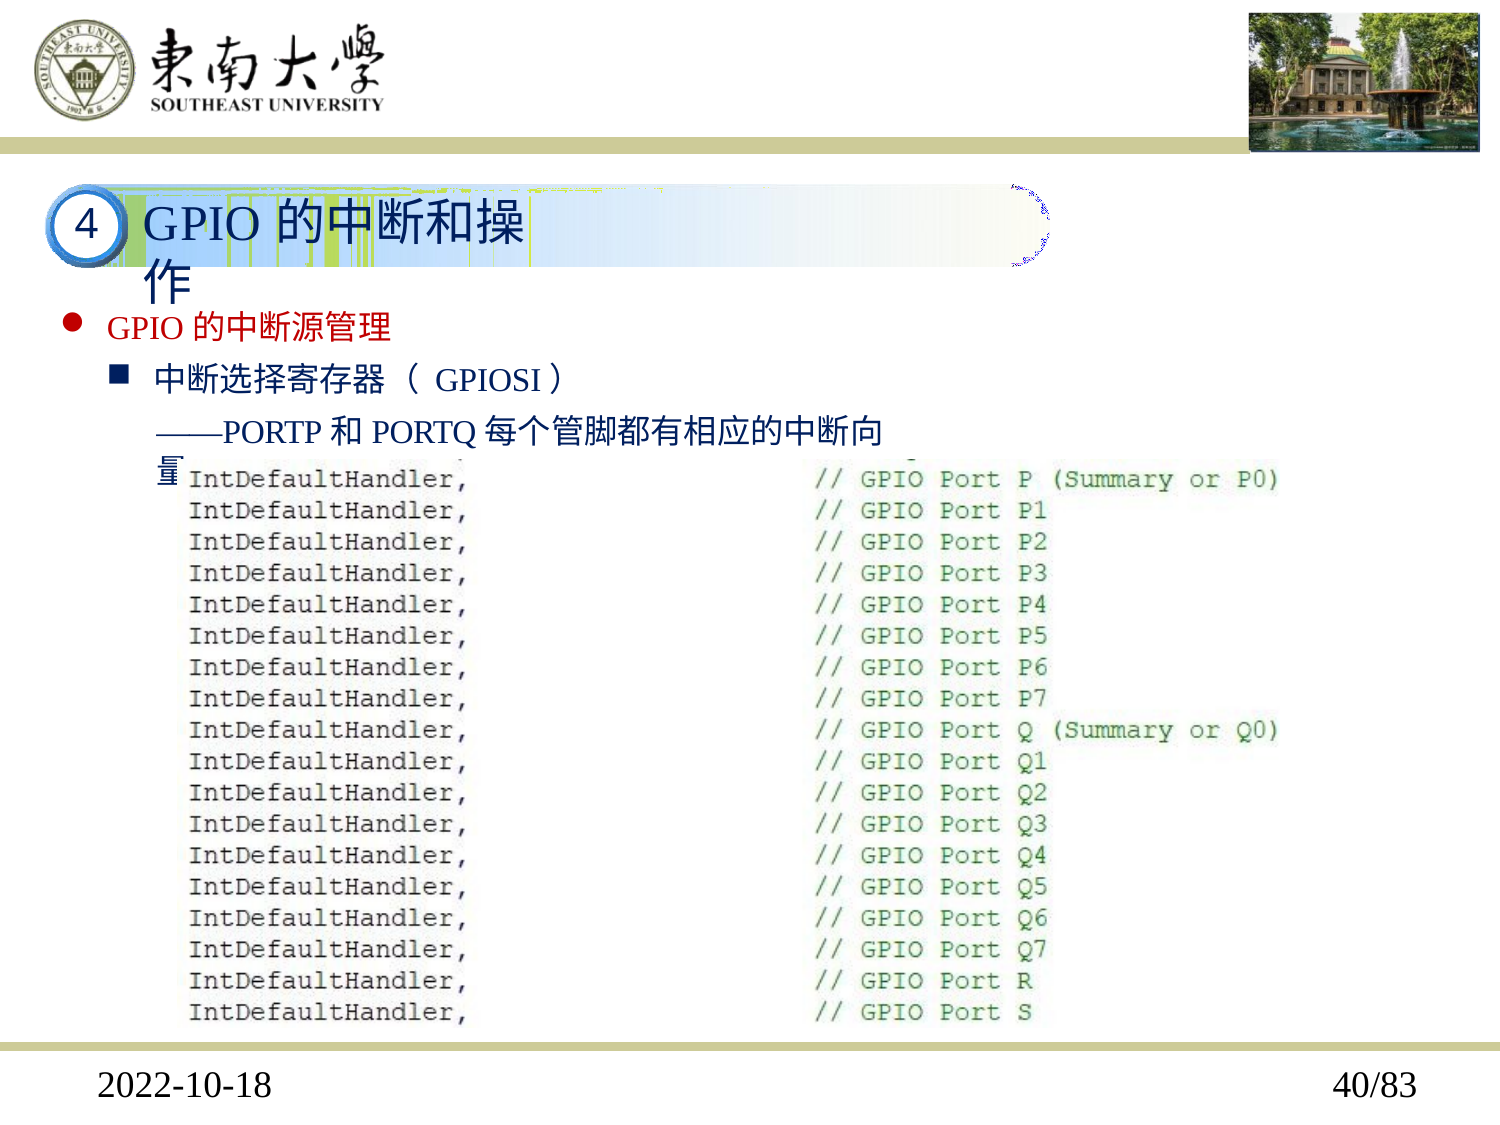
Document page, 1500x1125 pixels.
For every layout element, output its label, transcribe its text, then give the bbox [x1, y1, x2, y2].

picture [0, 1042, 1500, 1051]
picture [128, 184, 1050, 268]
picture [177, 459, 1280, 1028]
text_box GPIO的中断源管理 中断选择寄存器（ GPIOSI） ——PORTP和PORTQ每个管脚都有相应的中断向量 [57, 292, 901, 491]
picture [0, 10, 1483, 155]
slide_number 29/83 [1326, 1061, 1427, 1125]
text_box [44, 184, 128, 268]
title GPIO的中断和操作 [140, 275, 565, 379]
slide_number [94, 1061, 275, 1125]
picture [34, 19, 385, 122]
